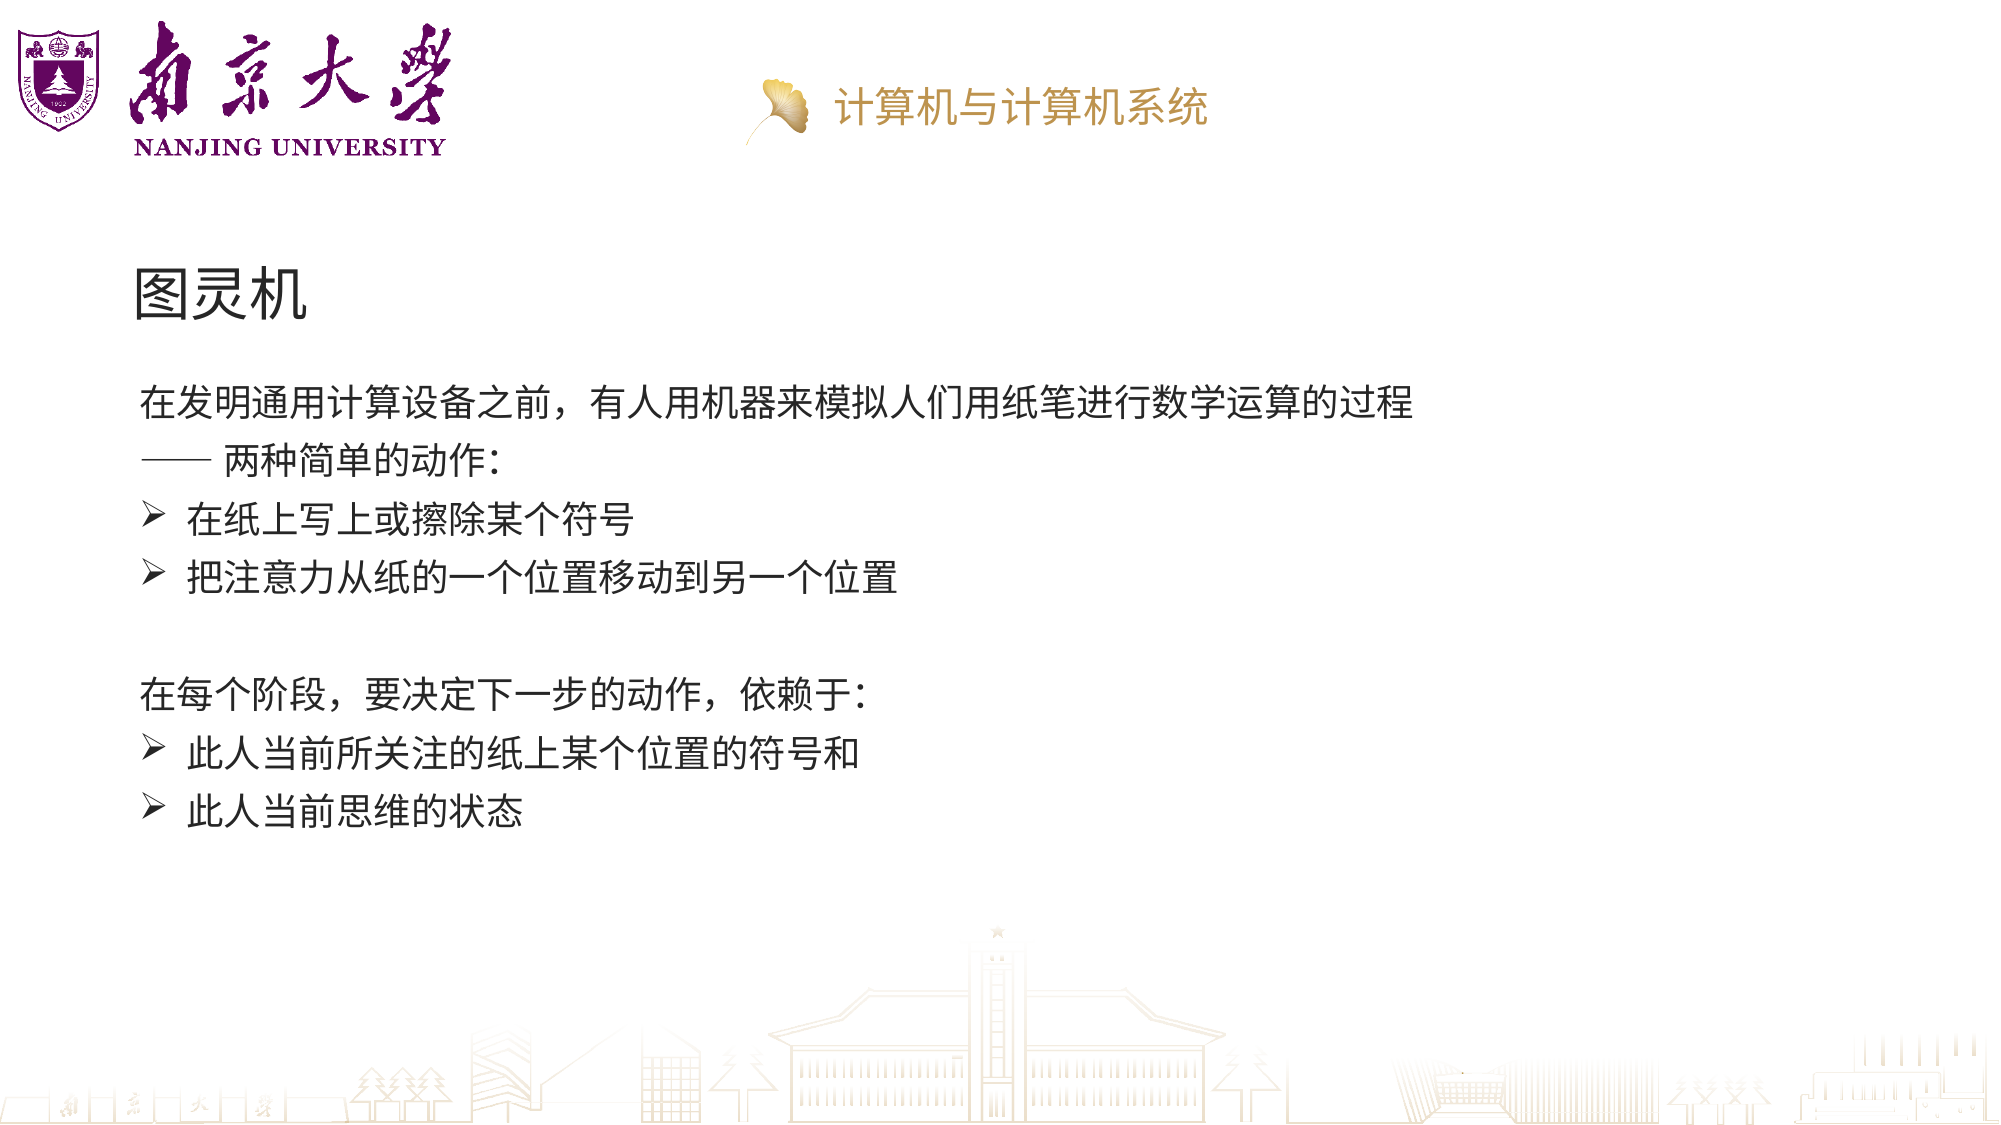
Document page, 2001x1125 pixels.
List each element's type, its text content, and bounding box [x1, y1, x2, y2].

picture [18, 21, 451, 160]
text_box 计算机与计算机系统 [818, 73, 1224, 139]
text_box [116, 249, 1780, 899]
picture [731, 64, 830, 169]
